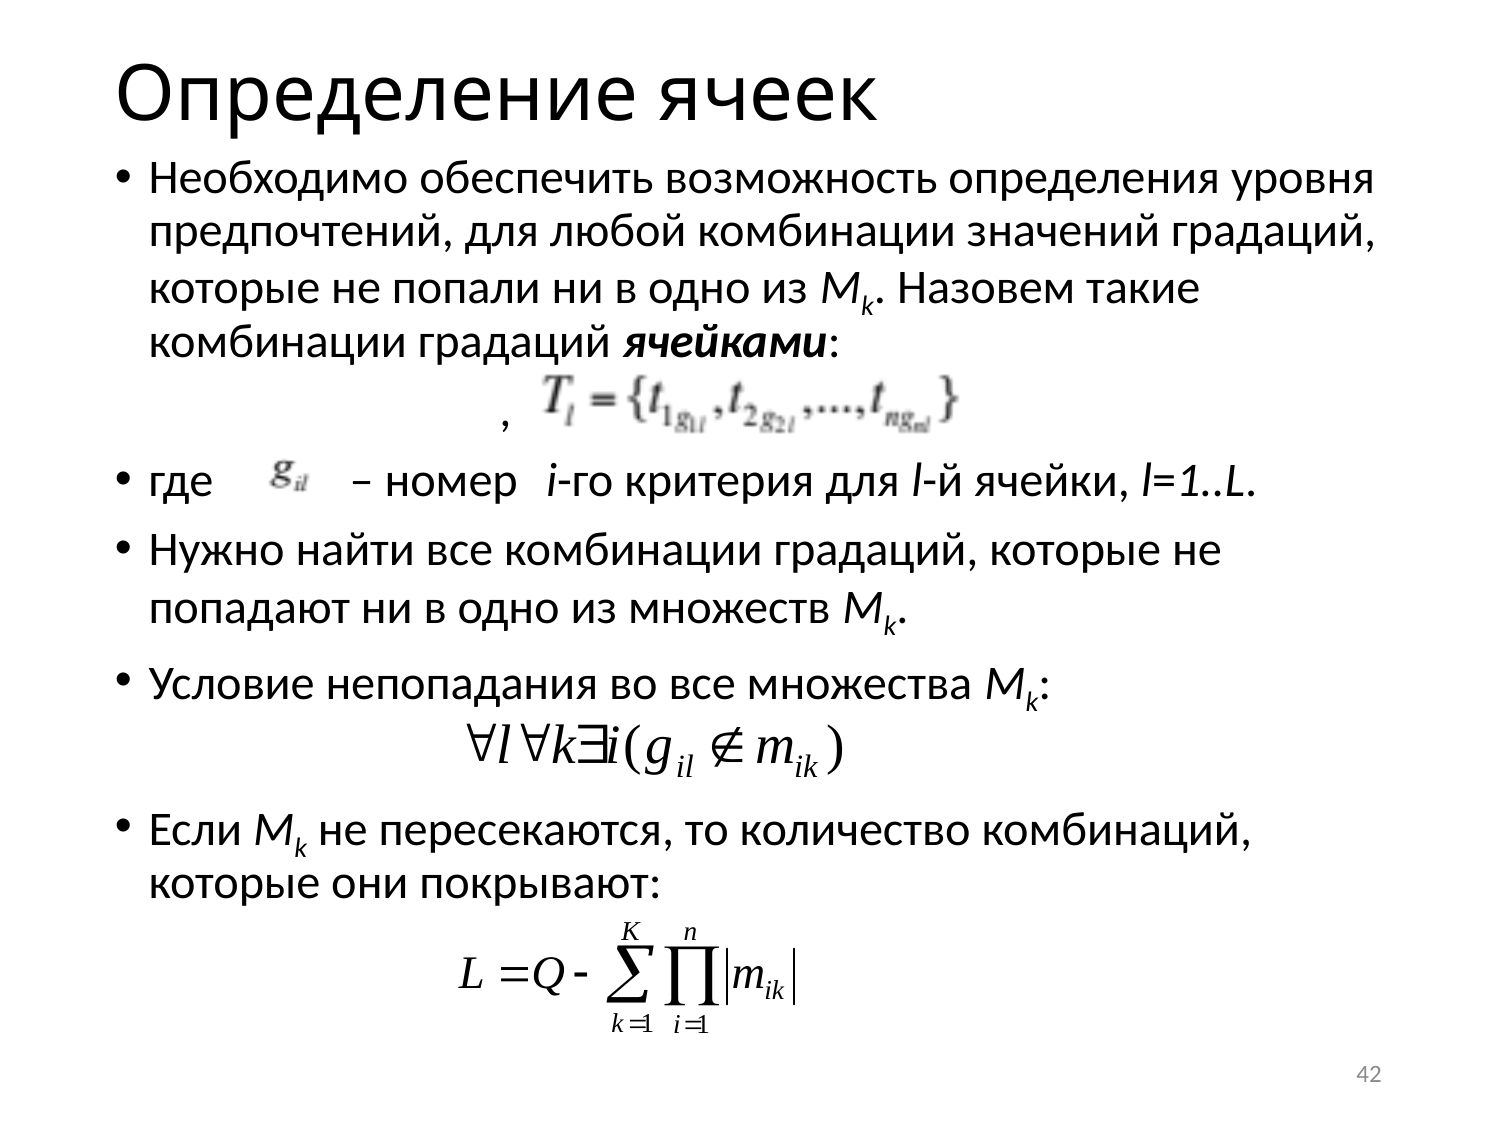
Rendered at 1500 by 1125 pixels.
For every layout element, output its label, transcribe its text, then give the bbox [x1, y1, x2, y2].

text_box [537, 363, 963, 438]
picture [265, 437, 315, 494]
slide_number 42 [1059, 1042, 1397, 1103]
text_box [450, 910, 805, 1043]
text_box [450, 707, 854, 791]
list Необходимо обеспечить возможность определения уровня предпочтений, для любой комбинации значений градаций, которые не попали ни в одно из Mk. Назовем такие комбинации градаций ячейками: , где – номер гi-го критерия для l-й ячейки, l=1..L. Нужно найти все комбинации градаций, которые не попадают ни в одно из множеств Mk. Условие непопадания во все множества Mk: Если Mk не пересекаются, то количество комбинаций, которые они покрывают: [99, 144, 1400, 924]
title Определение ячеек [99, 45, 1400, 144]
